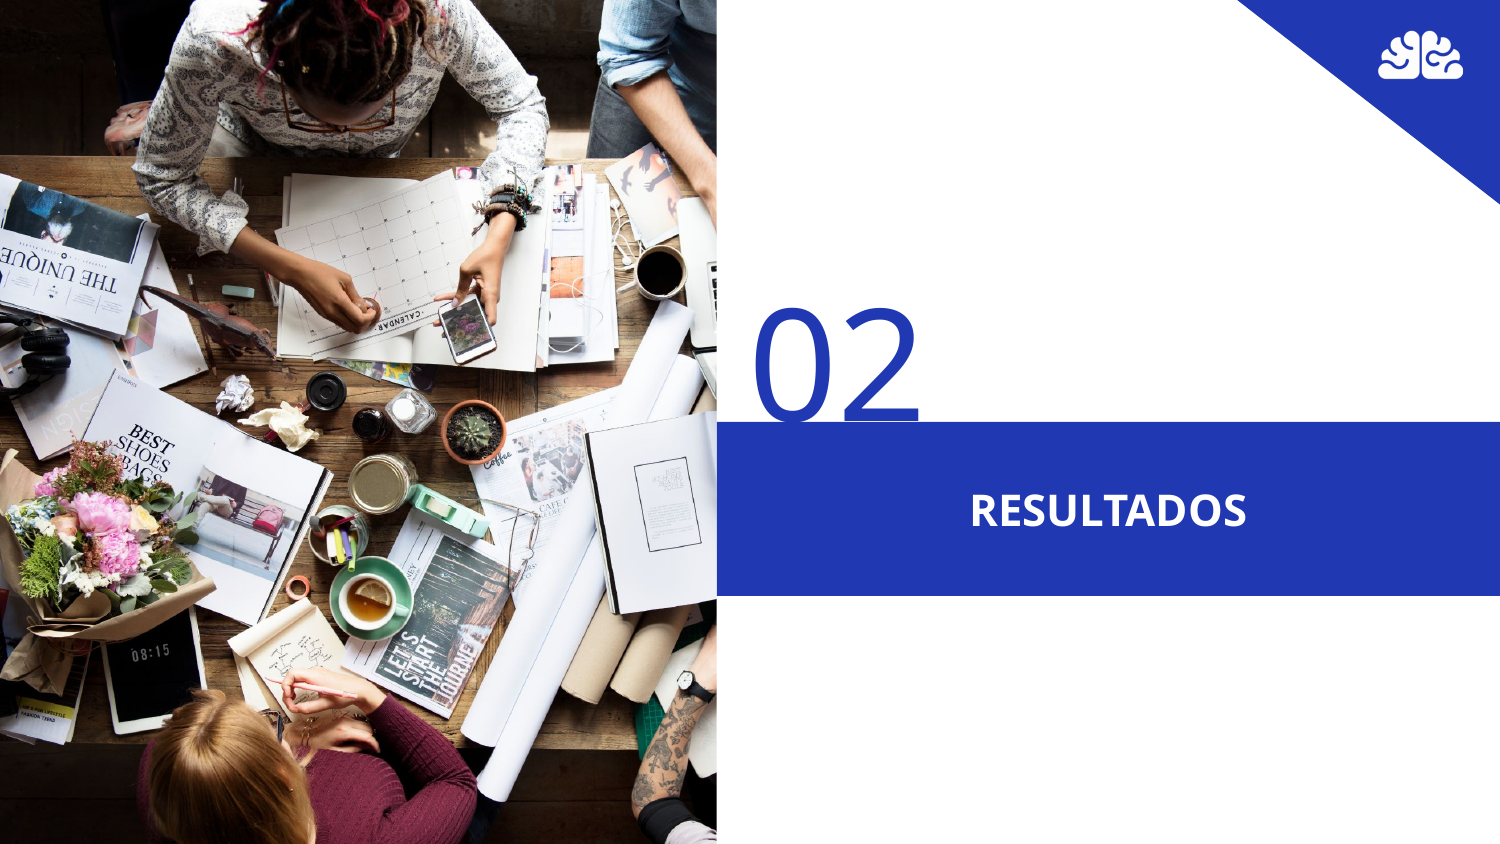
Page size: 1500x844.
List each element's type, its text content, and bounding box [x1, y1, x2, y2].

text_box [1237, 0, 1500, 205]
text_box [721, 421, 1500, 596]
picture [0, 0, 717, 844]
text_box 02 [737, 254, 959, 465]
text_box RESULTADOS [785, 469, 1431, 548]
picture [1377, 30, 1464, 81]
